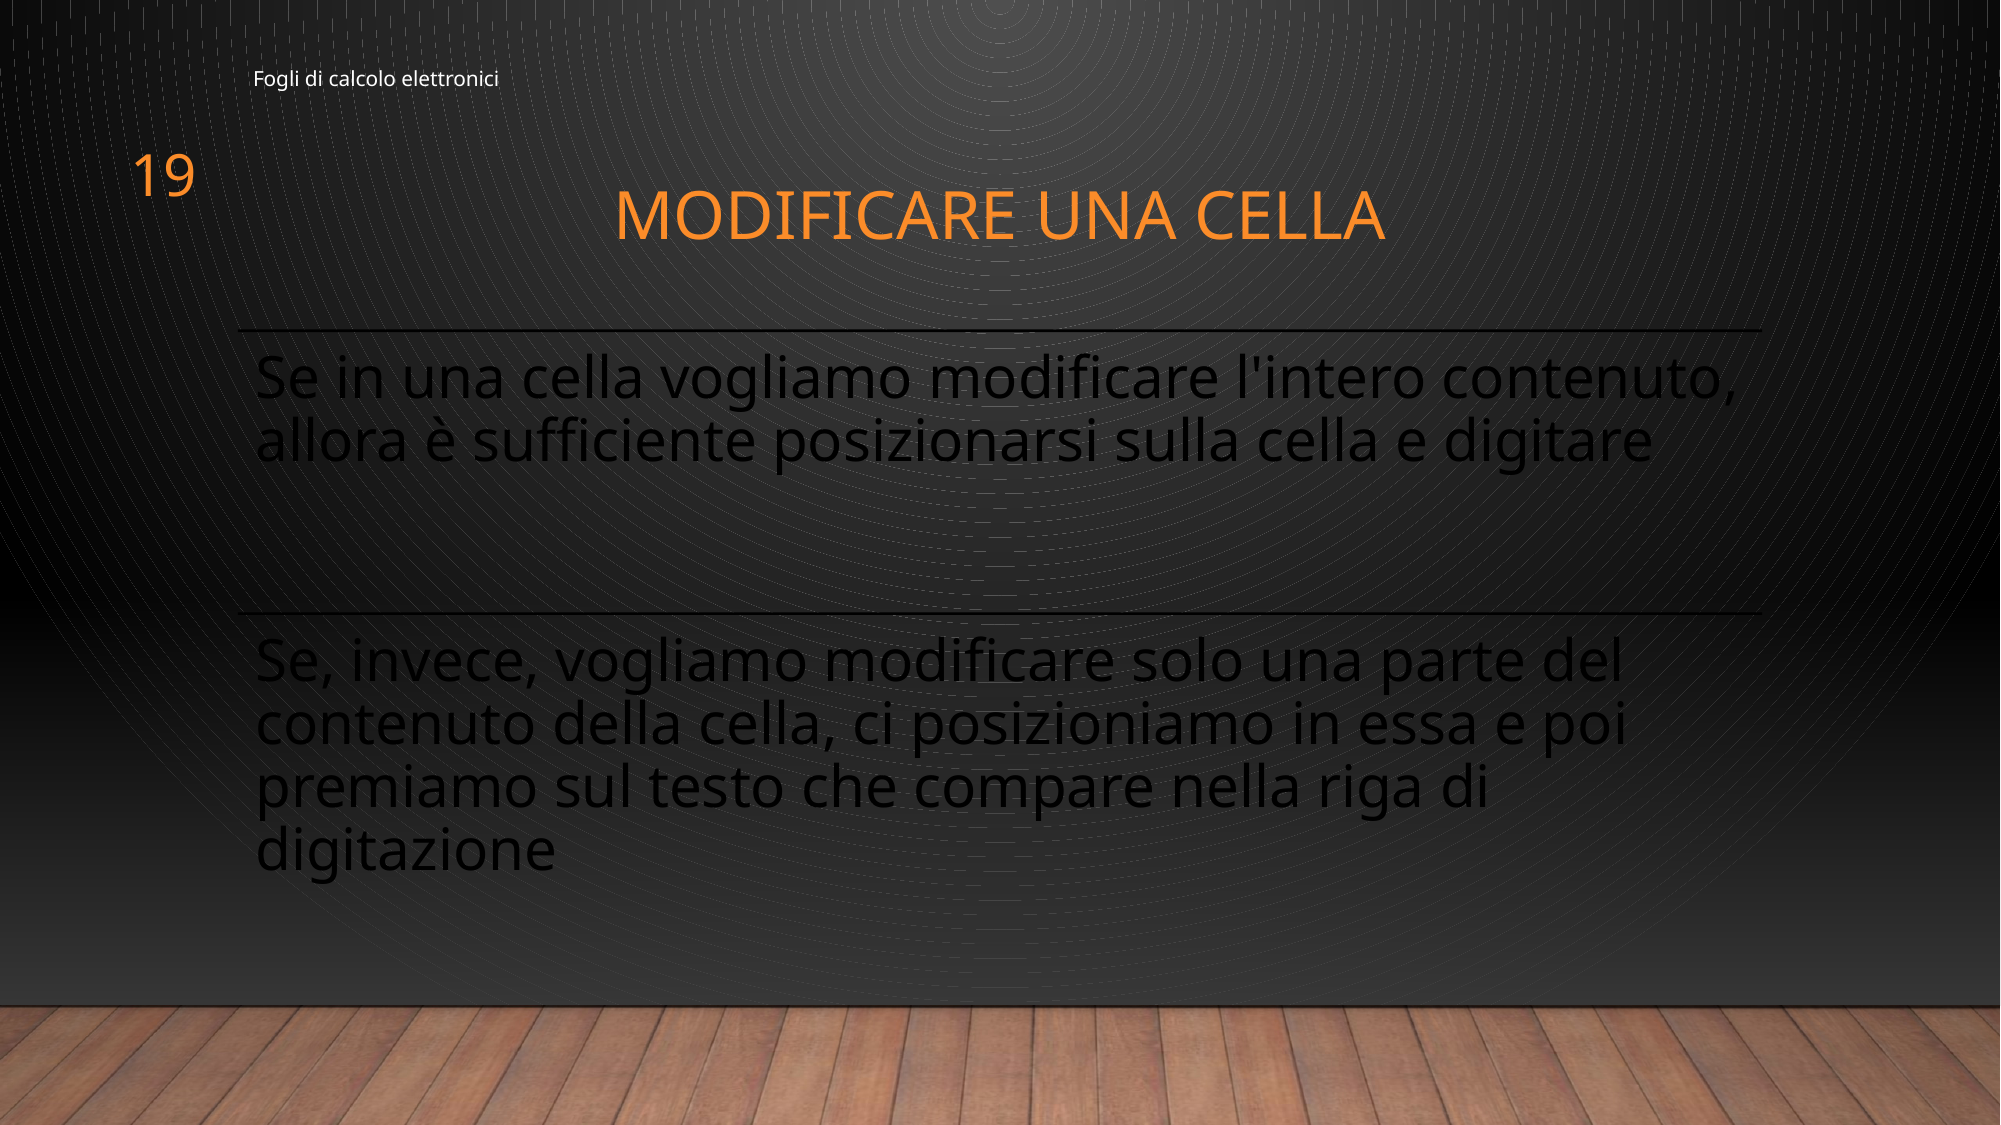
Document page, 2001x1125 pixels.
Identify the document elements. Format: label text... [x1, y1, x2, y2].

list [237, 330, 1763, 897]
title Modificare una cella [238, 131, 1763, 305]
picture [0, 1005, 2000, 1125]
footer Fogli di calcolo elettronici [238, 54, 1162, 105]
slide_number 19 [78, 131, 212, 214]
